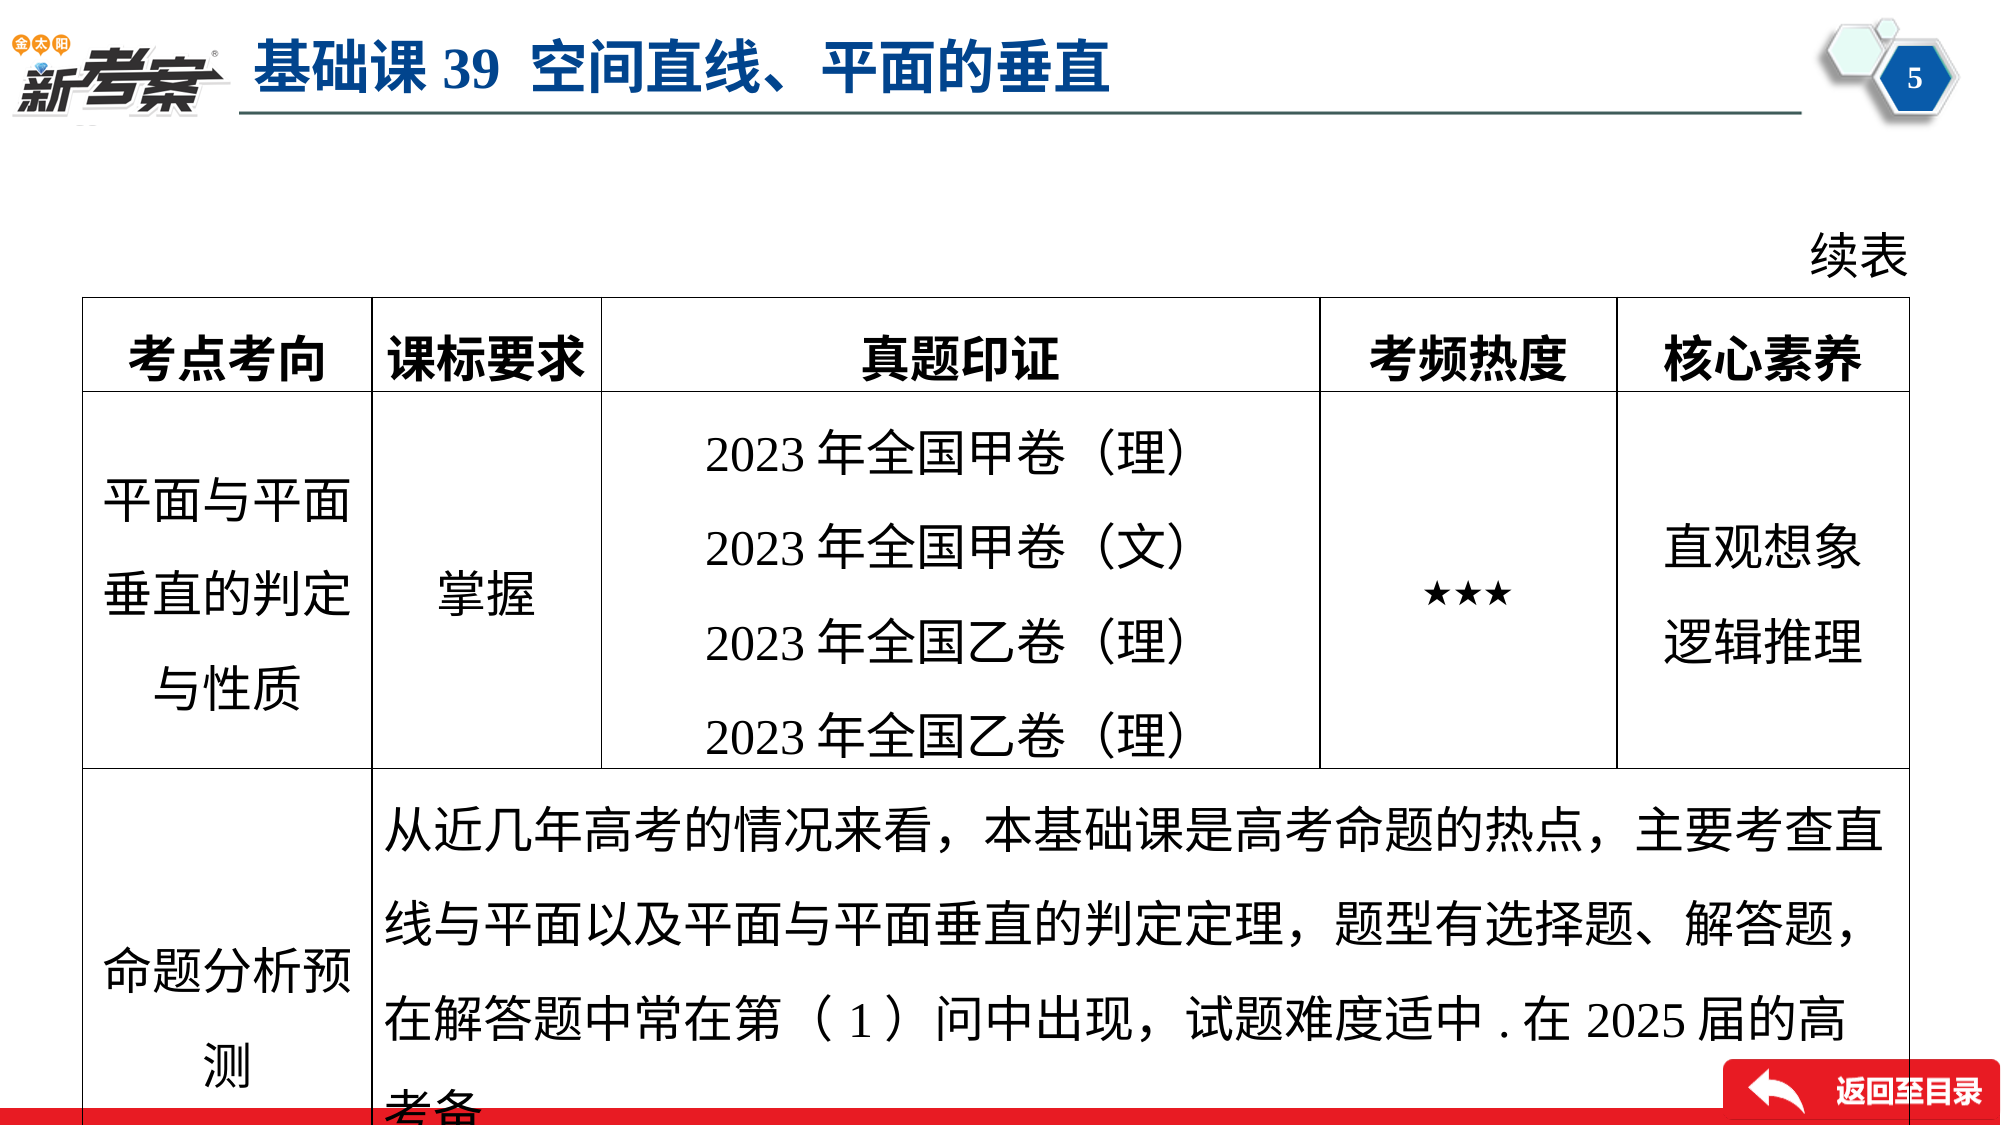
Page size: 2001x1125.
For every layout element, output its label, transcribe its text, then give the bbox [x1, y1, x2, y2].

picture [602, 392, 1319, 768]
picture [0, 0, 2001, 1125]
picture [373, 769, 1909, 1125]
picture [373, 392, 601, 768]
picture [83, 392, 371, 768]
picture [445, 1116, 456, 1121]
picture [450, 1097, 466, 1103]
text_box 续表 [1492, 194, 1910, 285]
picture [1321, 298, 1616, 391]
picture [83, 769, 371, 1125]
picture [1618, 392, 1909, 768]
picture [460, 1116, 470, 1121]
picture [602, 298, 1319, 391]
picture [373, 298, 601, 391]
picture [1321, 392, 1616, 768]
picture [1618, 298, 1909, 391]
picture [83, 298, 371, 391]
